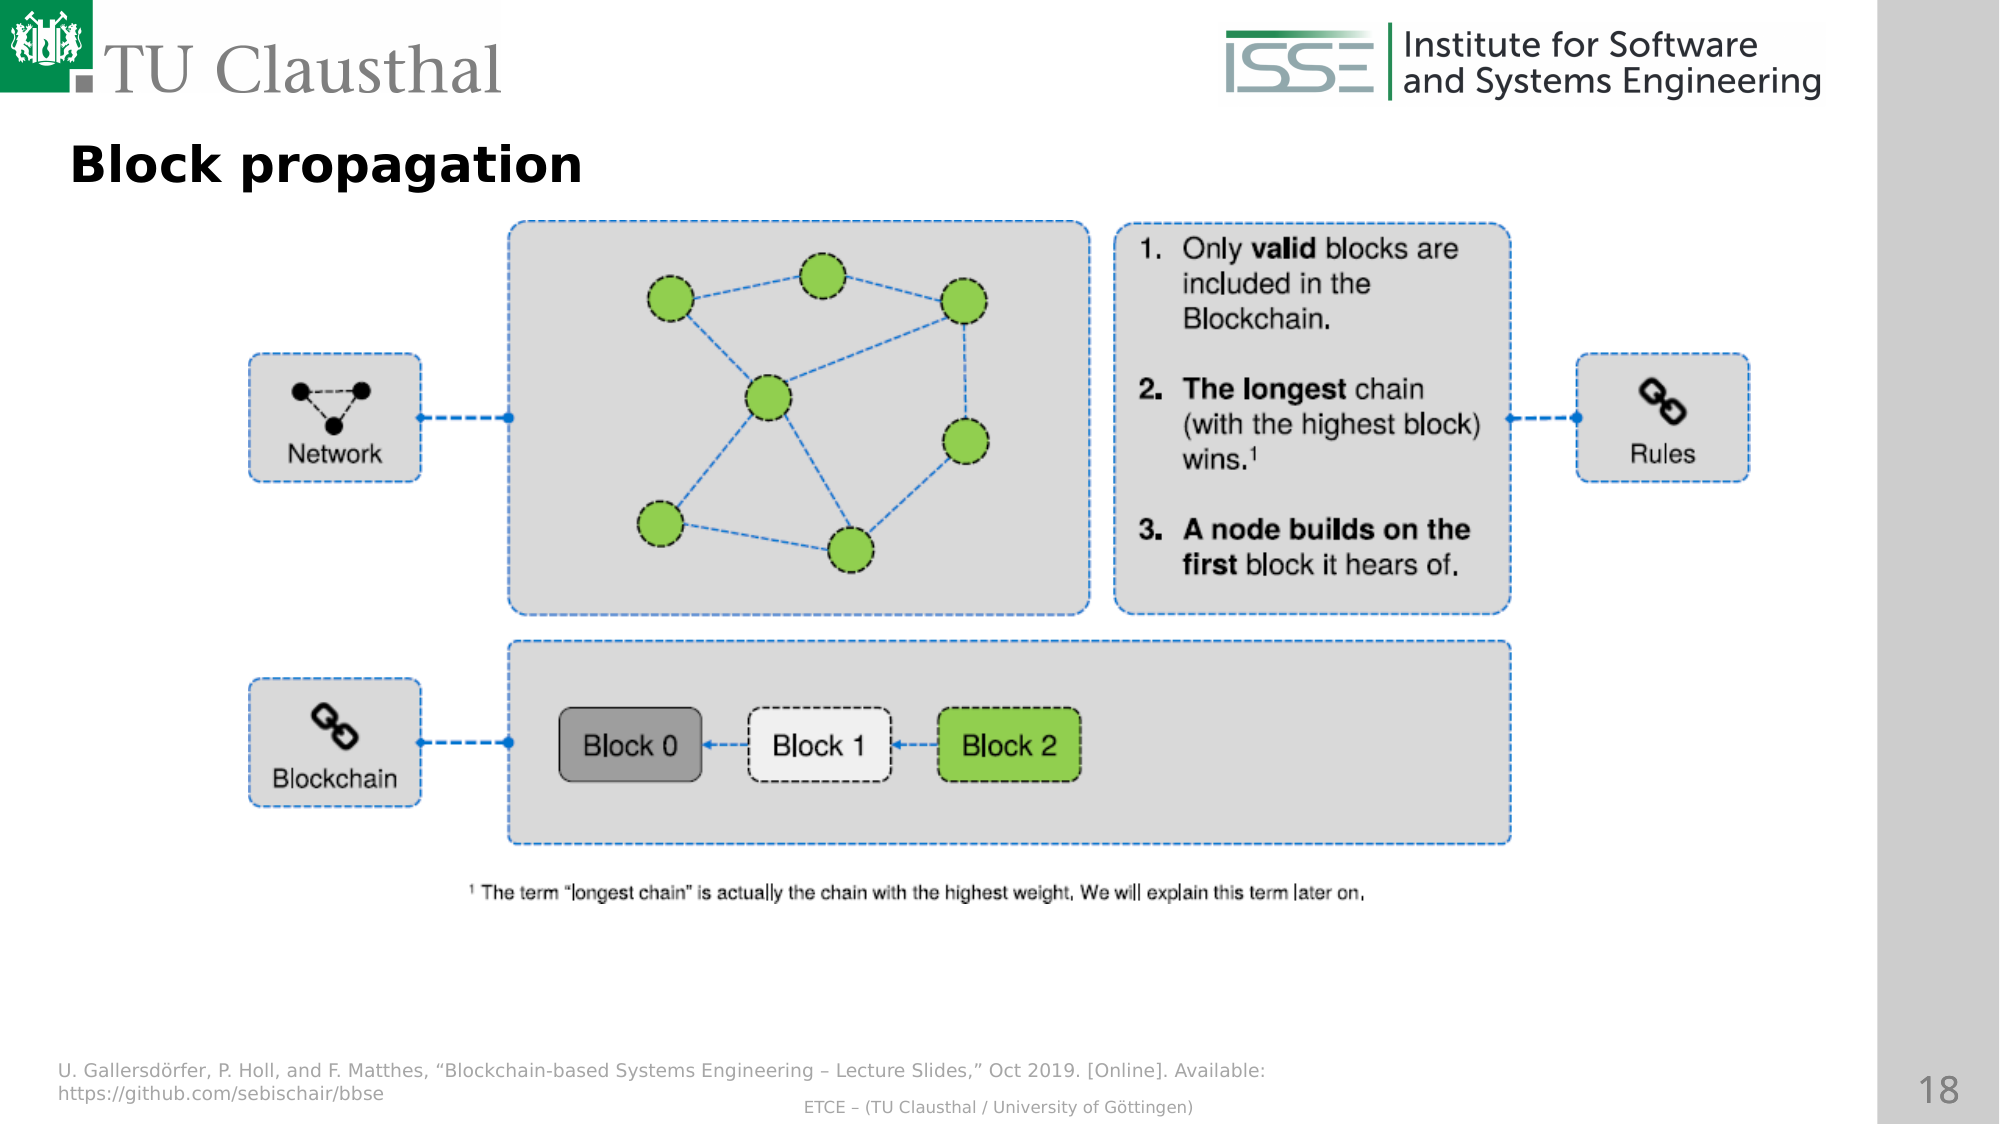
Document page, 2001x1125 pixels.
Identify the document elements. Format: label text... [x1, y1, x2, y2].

text_box U. Gallersdörfer, P. Holl, and F. Matthes, “Blockchain-based Systems Engineering – Lecture Slides,” Oct 2019. [Online]. Available: https://github.com/sebischair/bbse [43, 1051, 1521, 1112]
picture [0, 0, 501, 93]
text_box Block propagation [55, 125, 1818, 208]
picture [1218, 22, 1826, 107]
picture [248, 220, 1751, 904]
